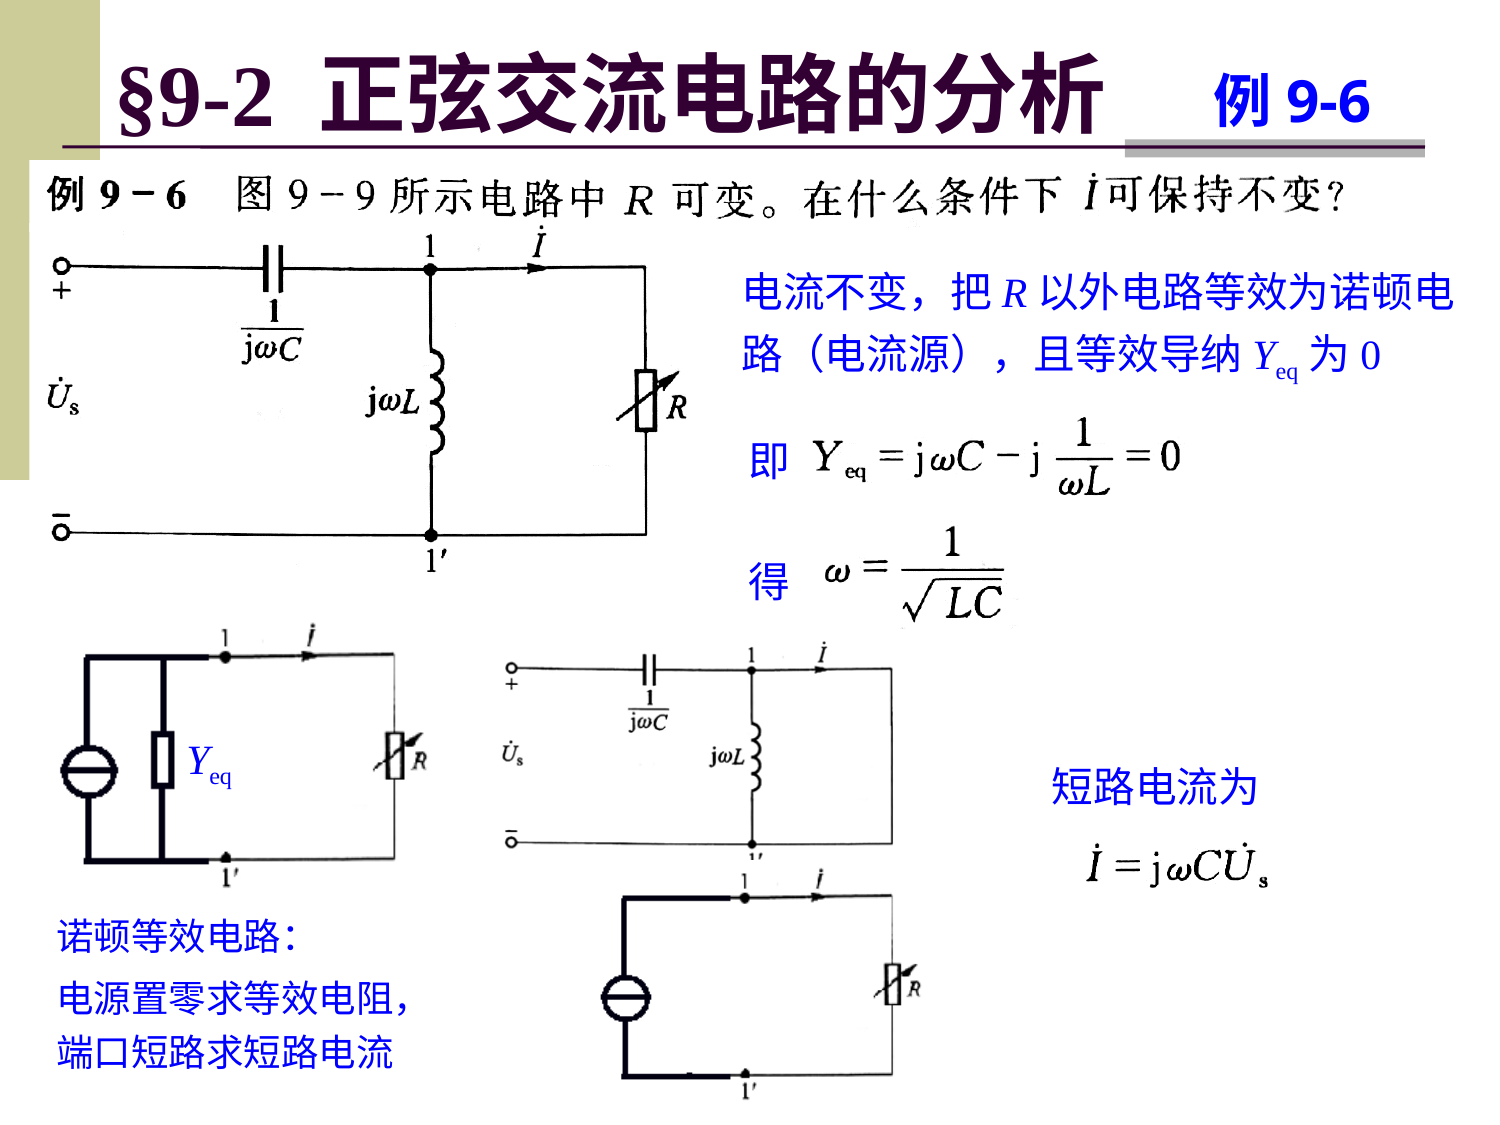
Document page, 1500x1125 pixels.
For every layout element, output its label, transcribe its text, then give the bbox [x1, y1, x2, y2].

text_box 诺顿等效电路： 电源置零求等效电阻，端口短路求短路电流 [41, 896, 447, 1071]
picture [48, 609, 447, 932]
picture [491, 640, 934, 1107]
picture [1073, 819, 1270, 929]
picture [813, 519, 1027, 629]
text_box 即 [733, 417, 782, 506]
picture [29, 160, 1363, 598]
text_box 短路电流为 [1036, 742, 1306, 832]
text_box 电流不变，把R以外电路等效为诺顿电路（电流源），且等效导纳Yeq为0 [726, 248, 1471, 398]
picture [782, 417, 1206, 506]
title §9-2 正弦交流电路的分析 [99, 45, 1425, 138]
text_box 得 [733, 538, 813, 628]
